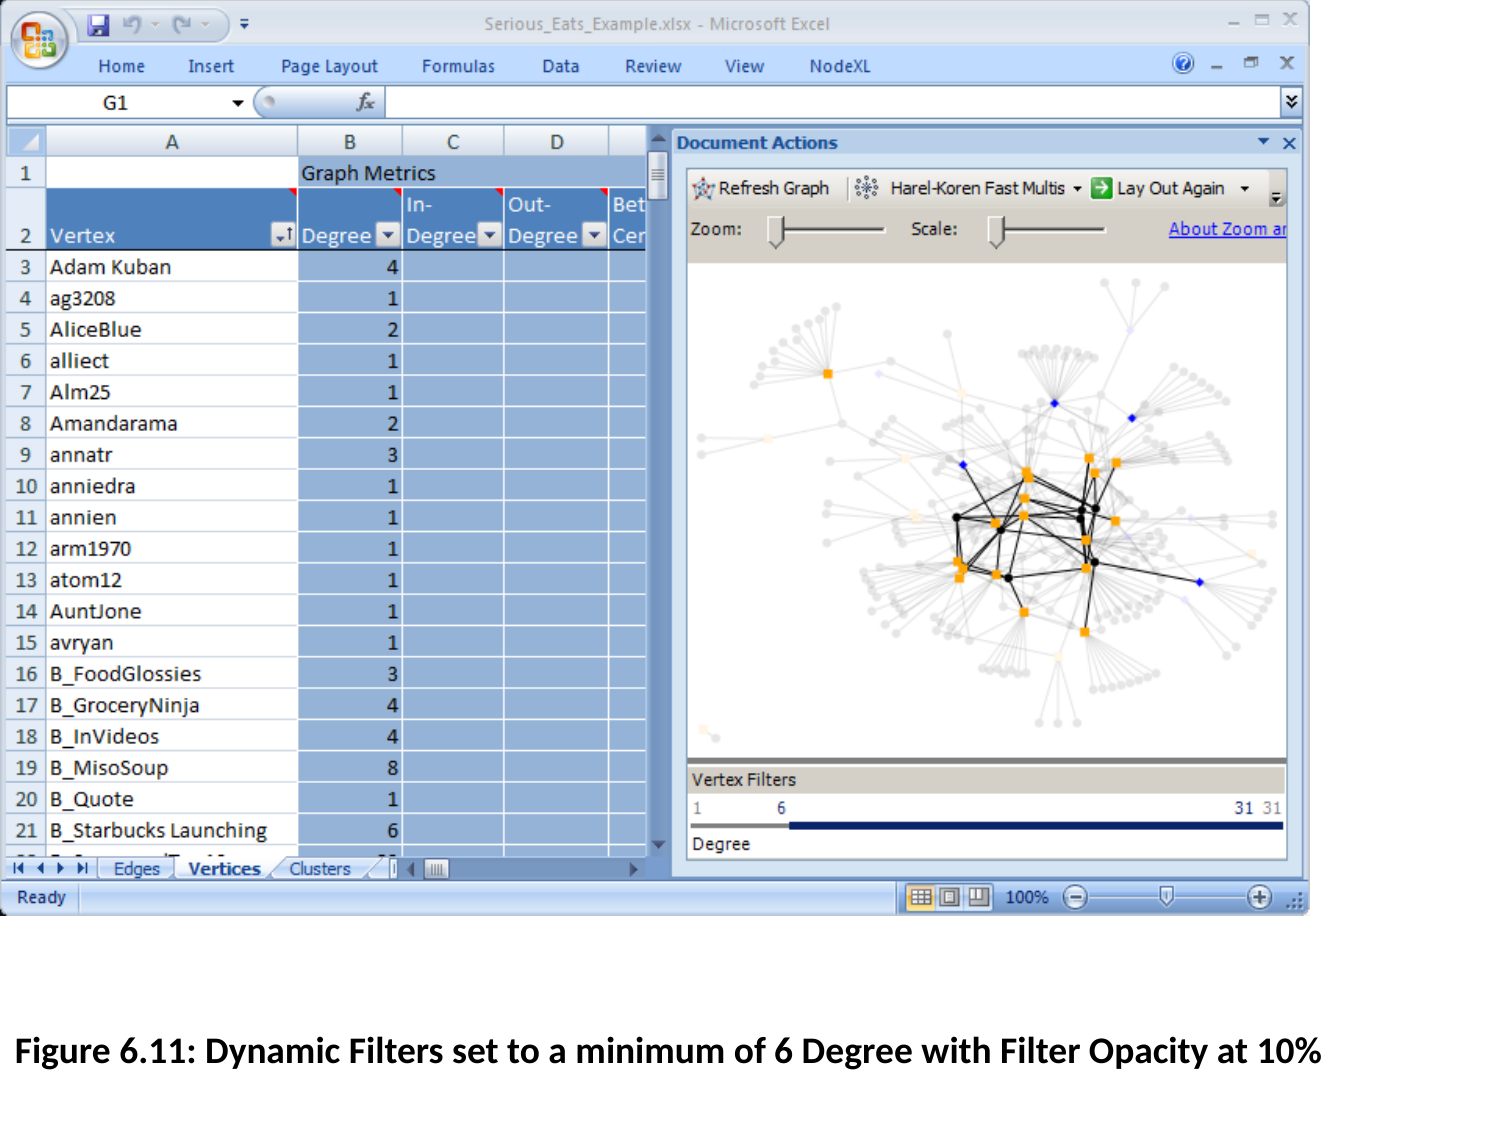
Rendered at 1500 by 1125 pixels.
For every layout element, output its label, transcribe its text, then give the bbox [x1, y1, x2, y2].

picture [0, 0, 1310, 916]
text_box Figure 6.11: Dynamic Filters set to a minimum of 6 Degree with Filter Opacity at 10% [0, 1018, 1500, 1079]
